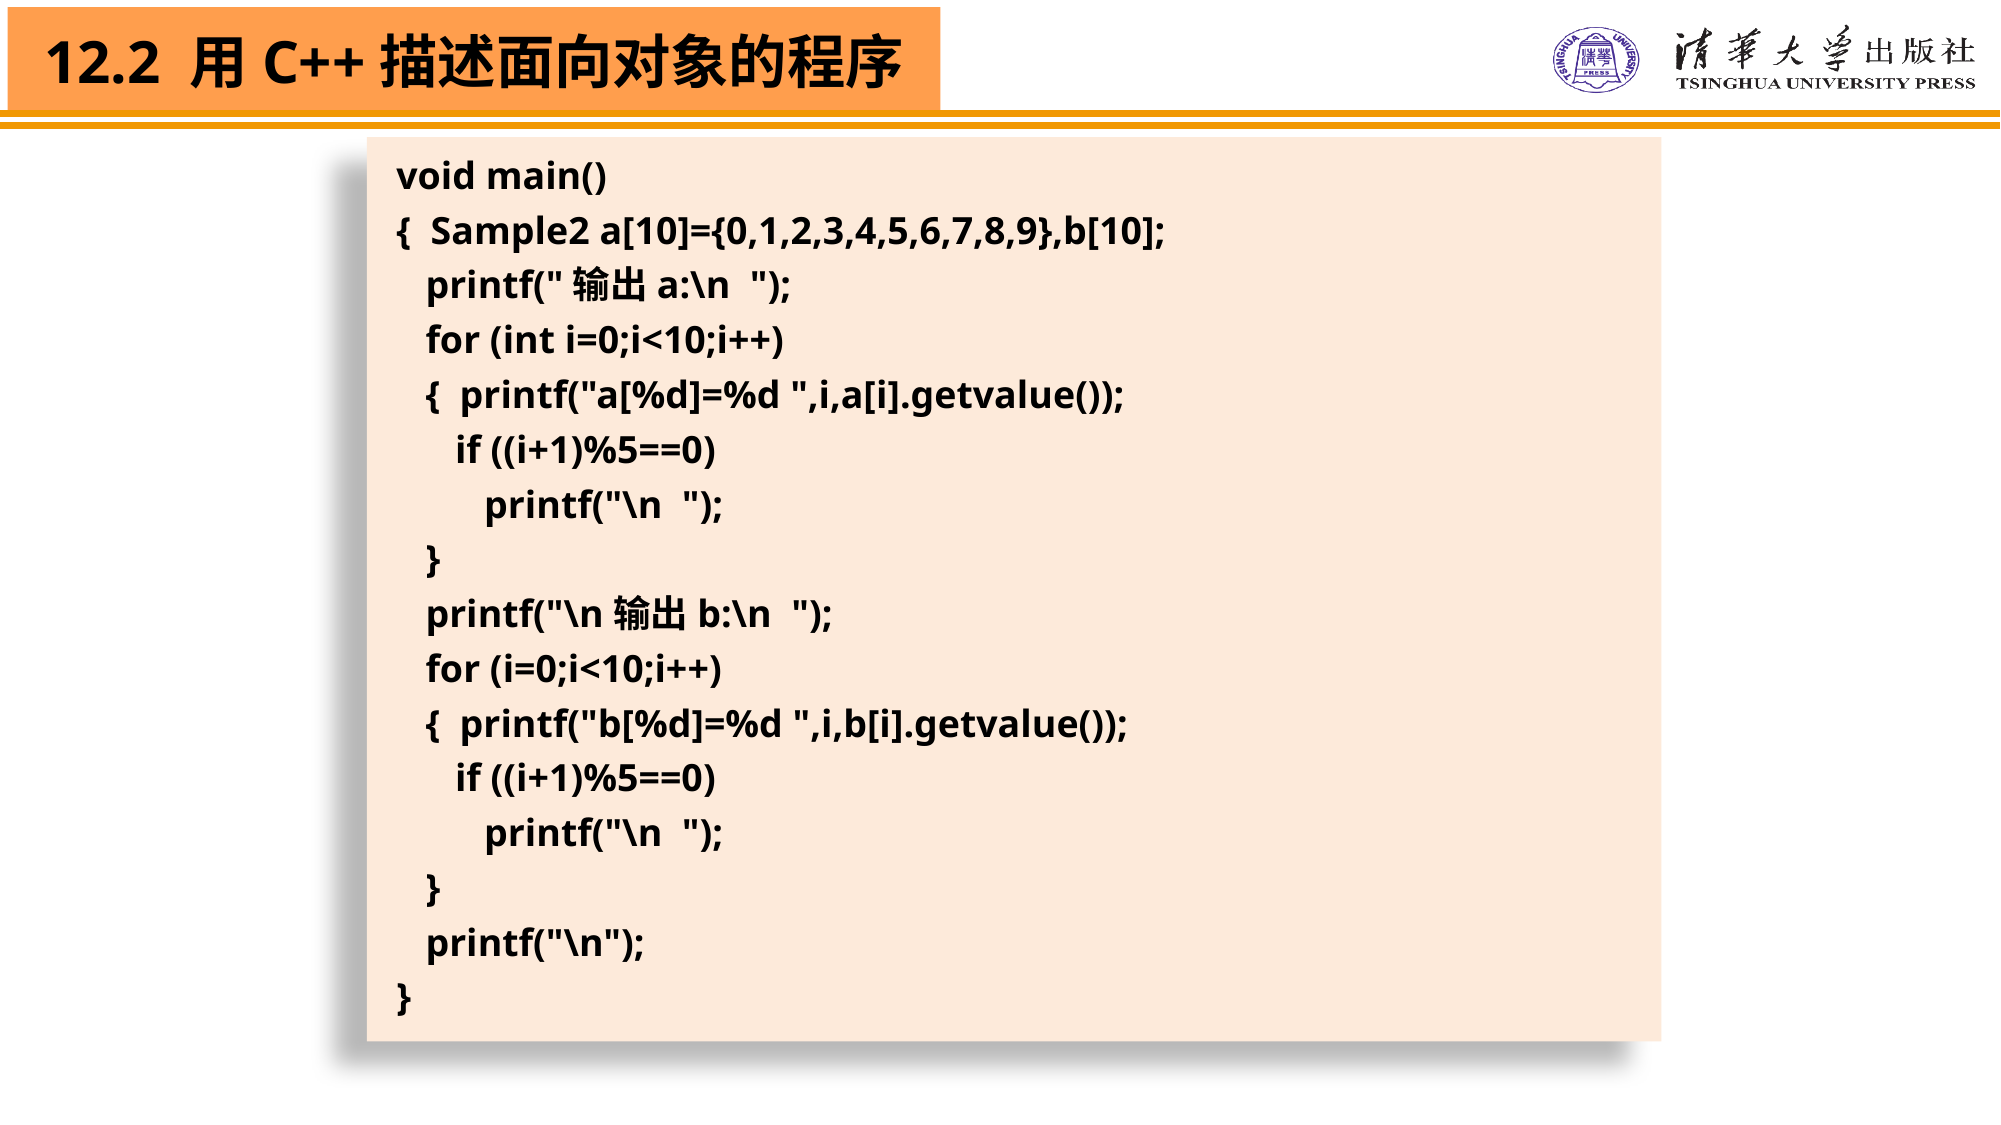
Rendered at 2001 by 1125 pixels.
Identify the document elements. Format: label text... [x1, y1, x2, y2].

text_box void main() { Sample2 a[10]={0,1,2,3,4,5,6,7,8,9},b[10]; printf("输出a:\n "); for (int i=0;i<10;i++) { printf("a[%d]=%d ",i,a[i].getvalue()); if ((i+1)%5==0) printf("\n "); } printf("\n输出b:\n "); for (i=0;i<10;i++) { printf("b[%d]=%d ",i,b[i].getvalue()); if ((i+1)%5==0) printf("\n "); } printf("\n"); } [365, 135, 1664, 1044]
picture [1504, 0, 2001, 144]
